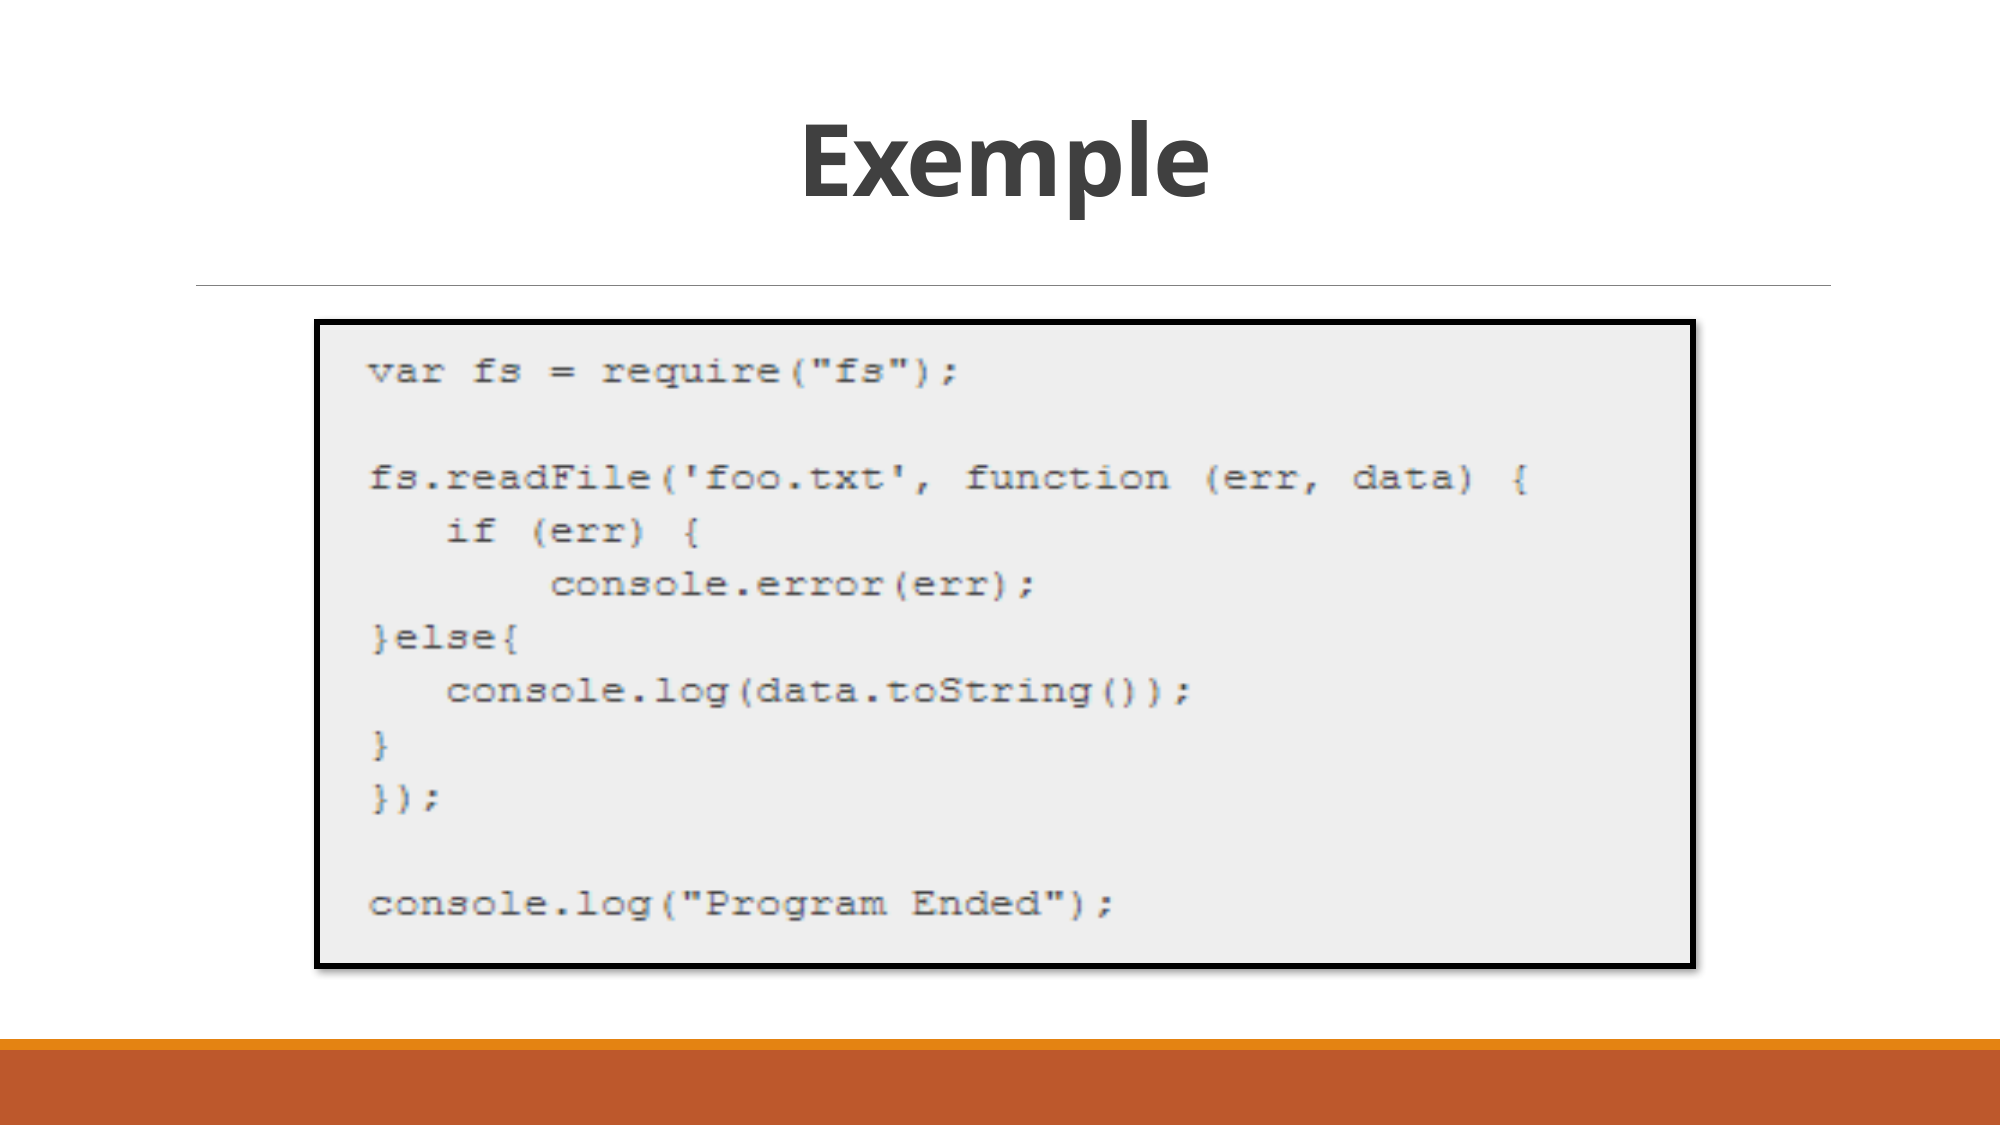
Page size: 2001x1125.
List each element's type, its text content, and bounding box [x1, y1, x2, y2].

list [319, 324, 1691, 964]
title Exemple [180, 47, 1830, 285]
